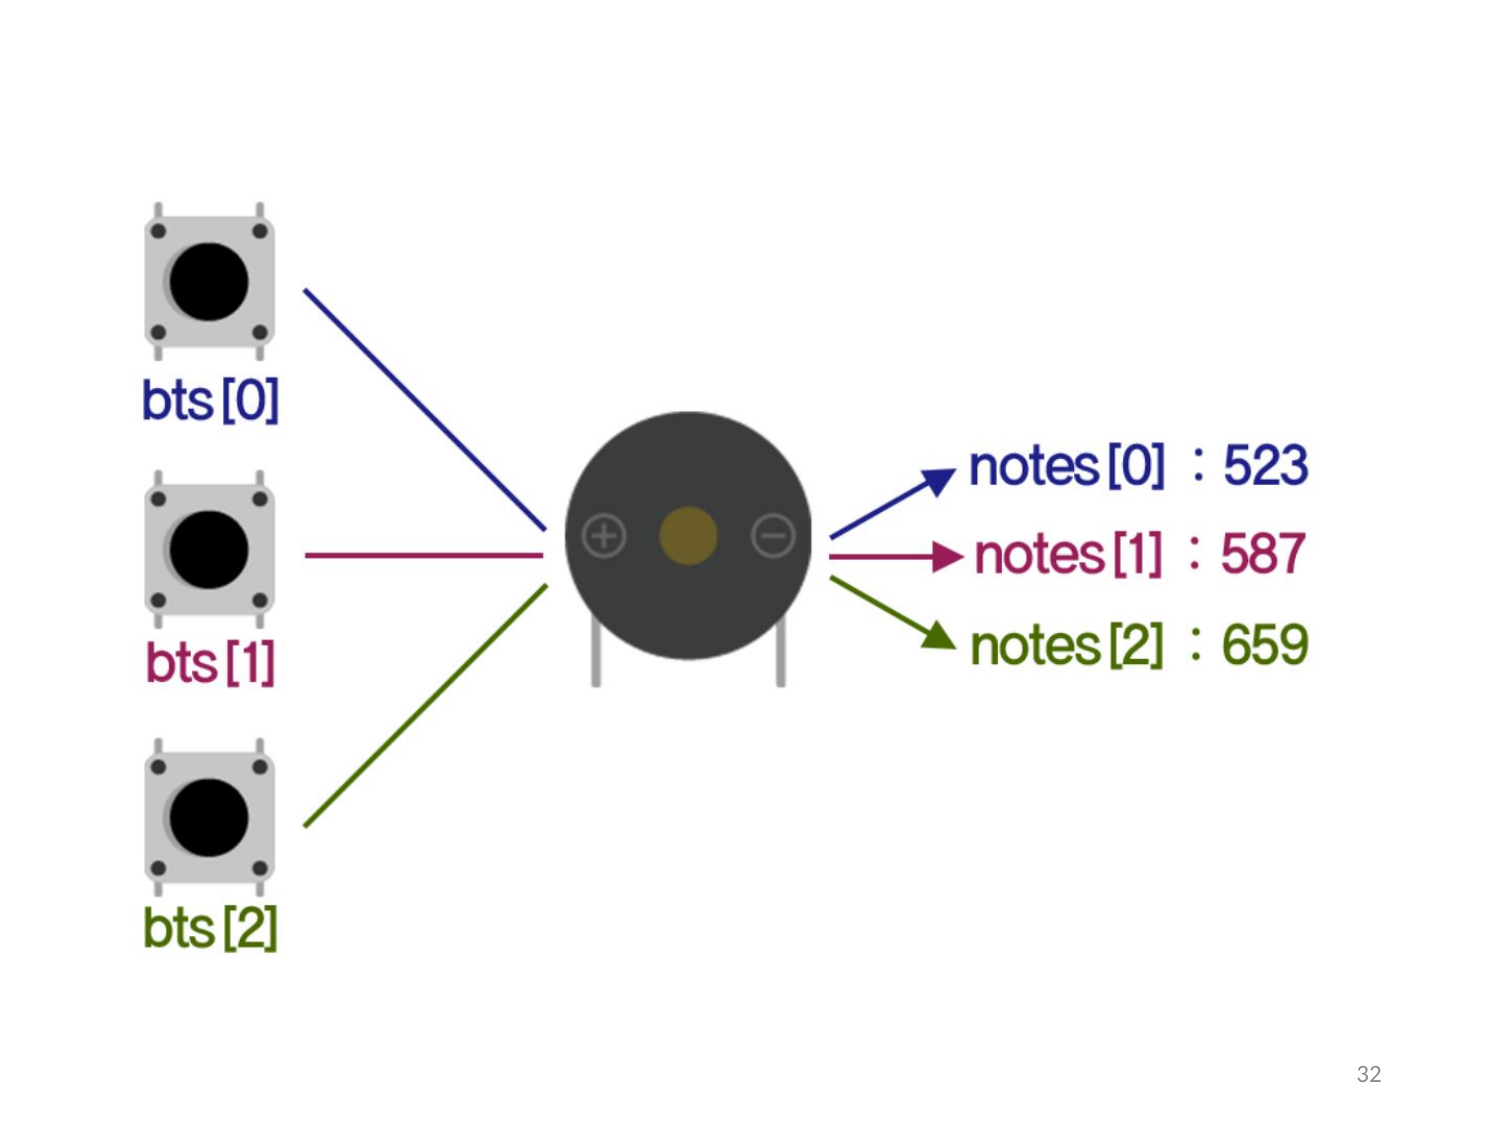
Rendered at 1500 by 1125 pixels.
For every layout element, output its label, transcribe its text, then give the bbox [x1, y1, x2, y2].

slide_number 32 [1059, 1042, 1397, 1103]
picture [118, 189, 1344, 956]
